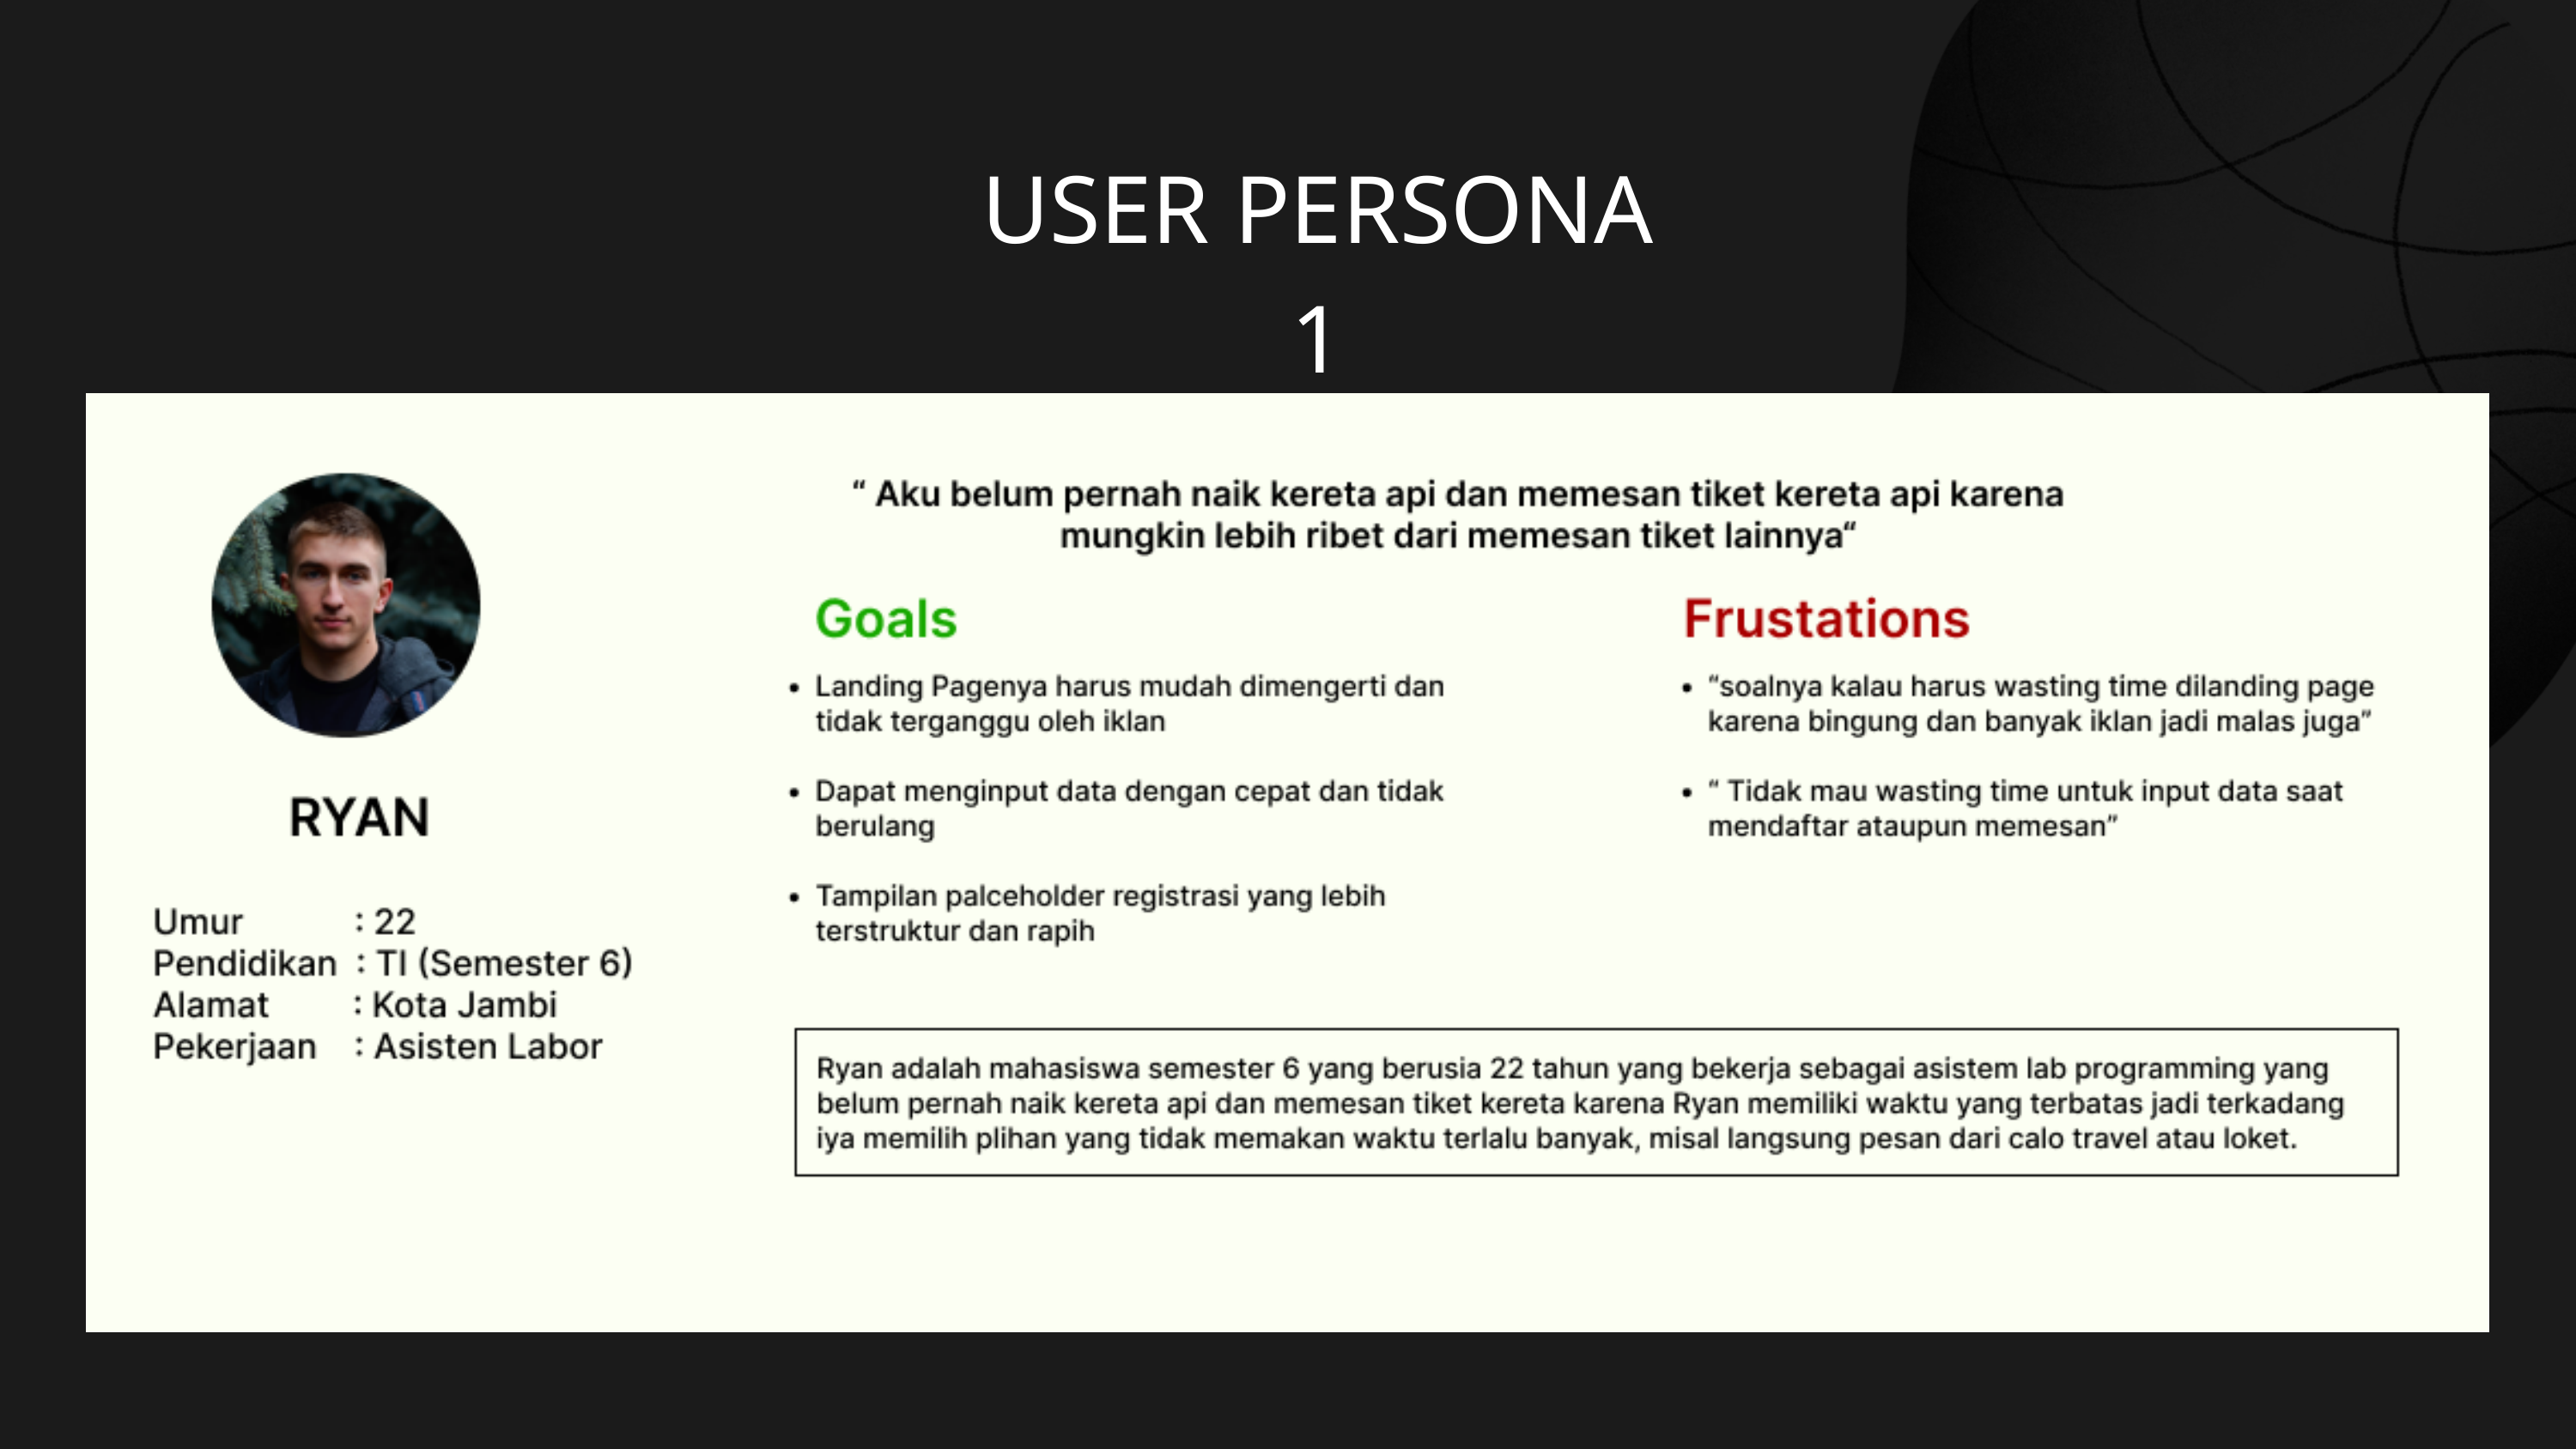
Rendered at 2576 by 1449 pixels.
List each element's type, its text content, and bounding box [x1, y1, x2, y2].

picture [86, 0, 2576, 1332]
text_box USER PERSONA 1 [944, 131, 1569, 391]
